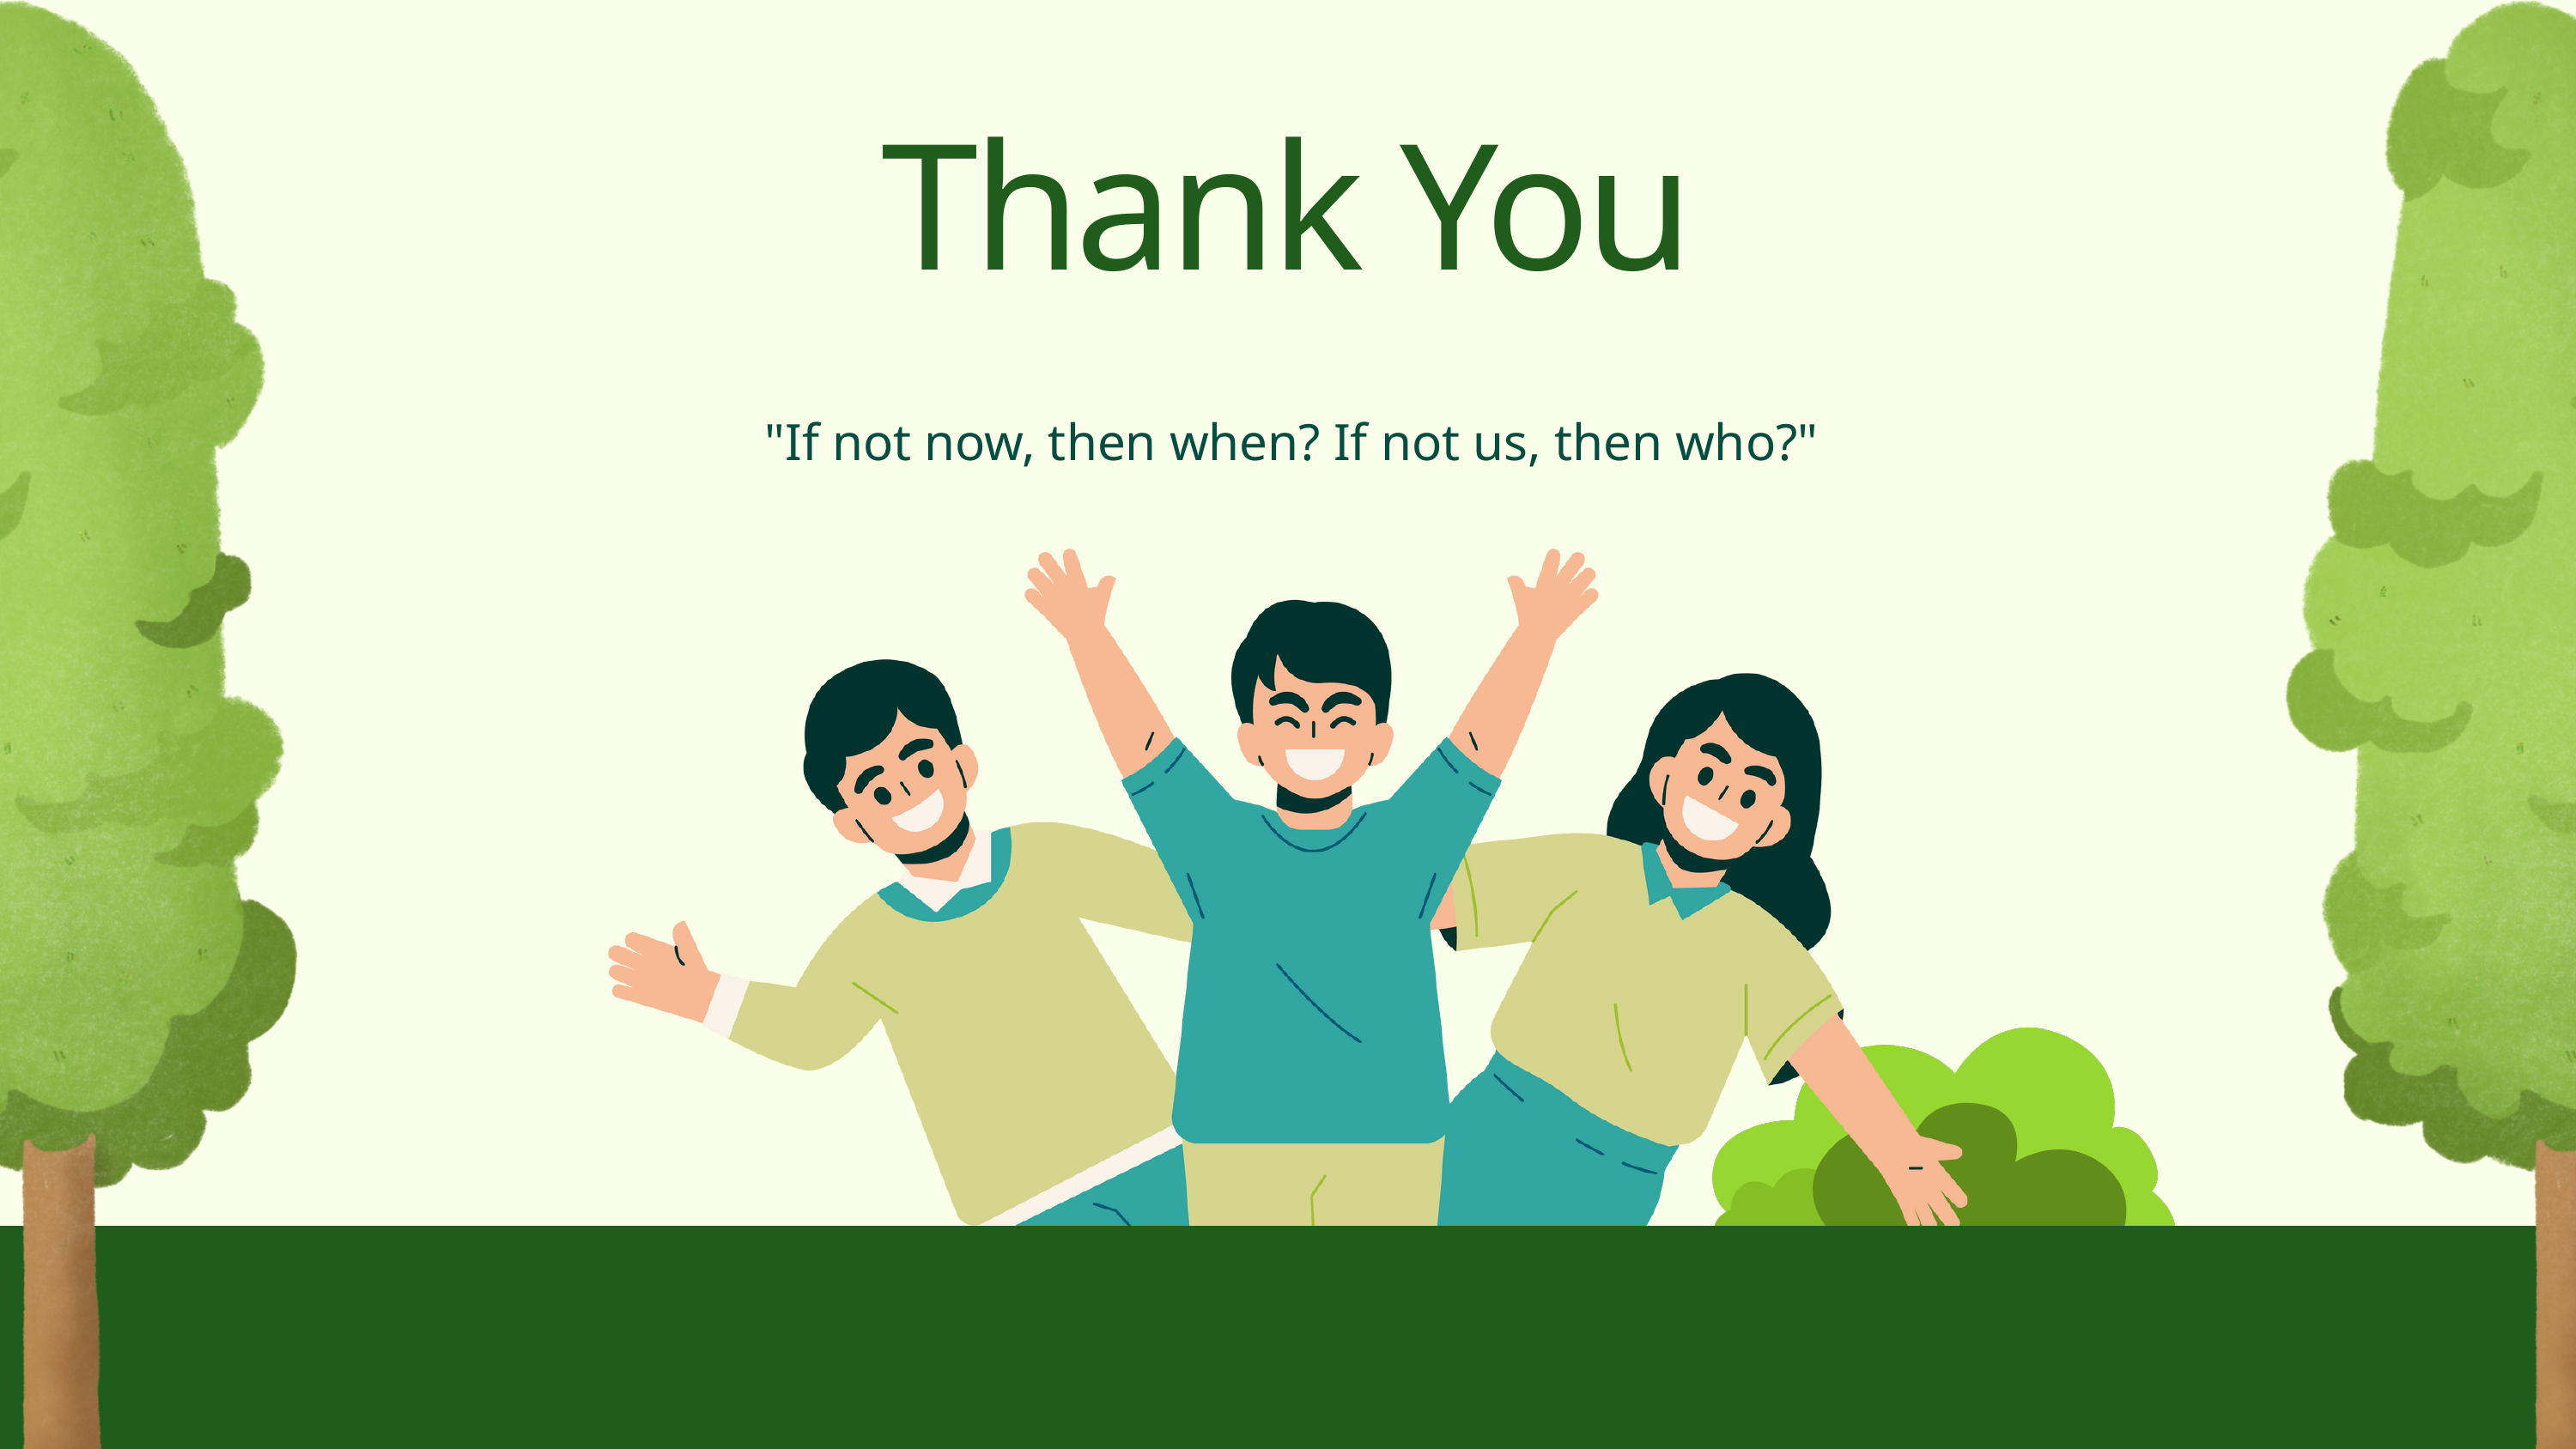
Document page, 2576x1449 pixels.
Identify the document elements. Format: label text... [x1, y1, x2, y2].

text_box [0, 1225, 2576, 1449]
text_box [0, 0, 298, 1222]
text_box [2285, 0, 2576, 1222]
text_box [1968, 1005, 2181, 1222]
text_box "If not now, then when? If not us, then who?" [570, 400, 2013, 471]
text_box Thank You [655, 130, 1918, 306]
text_box [608, 549, 1968, 1222]
